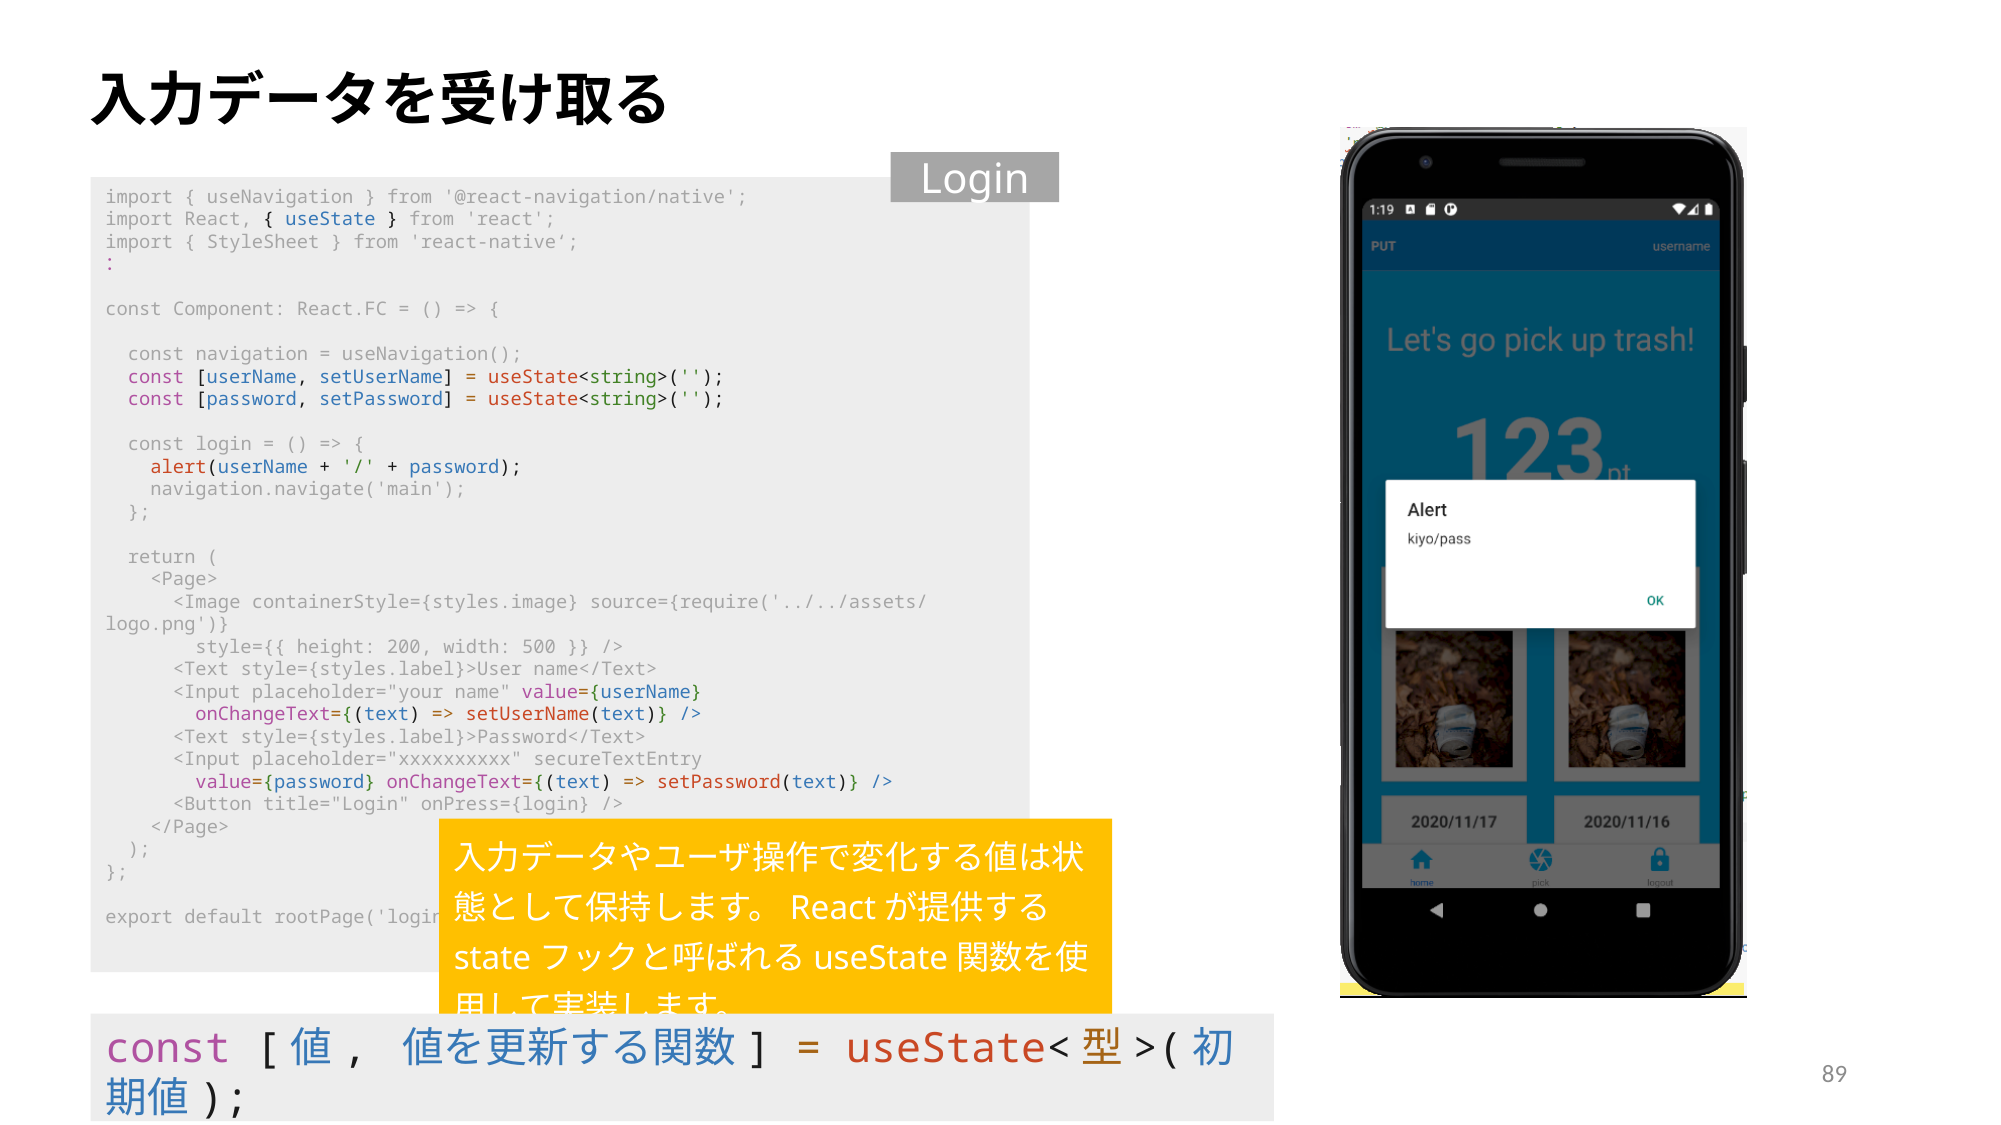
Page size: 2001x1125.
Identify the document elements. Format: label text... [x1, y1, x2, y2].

text_box 入力データやユーザ操作で変化する値は状態として保持します。Reactが提供するstateフックと呼ばれるuseState関数を使用して実装します。 [439, 818, 1113, 1013]
text_box import { useNavigation } from '@react-navigation/native'; import React, { useState } from 'react'; import { StyleSheet } from 'react-native‘; ： const Component: React.FC = () => { const navigation = useNavigation(); const [userName, setUserName] = useState<string>(''); const [password, setPassword] = useState<string>(''); const login = () => { alert(userName + '/' + password); navigation.navigate('main'); }; return ( <Page> <Image containerStyle={styles.image} source={require('../../assets/logo.png')} style={{ height: 200, width: 500 }} /> <Text style={styles.label}>User name</Text> <Input placeholder="your name" value={userName} onChangeText={(text) => setUserName(text)} /> <Text style={styles.label}>Password</Text> <Input placeholder="xxxxxxxxxx" secureTextEntry value={password} onChangeText={(text) => setPassword(text)} /> <Button title="Login" onPress={login} /> </Page> ); }; export default rootPage('login', Component); [90, 177, 1030, 973]
picture [1340, 127, 1747, 998]
slide_number 89 [1412, 1042, 1863, 1103]
text_box 入力データを受け取る [74, 54, 1454, 140]
text_box const [値, 値を更新する関数] = useState<型>(初期値); [90, 1013, 1274, 1122]
text_box Login [890, 152, 1060, 203]
